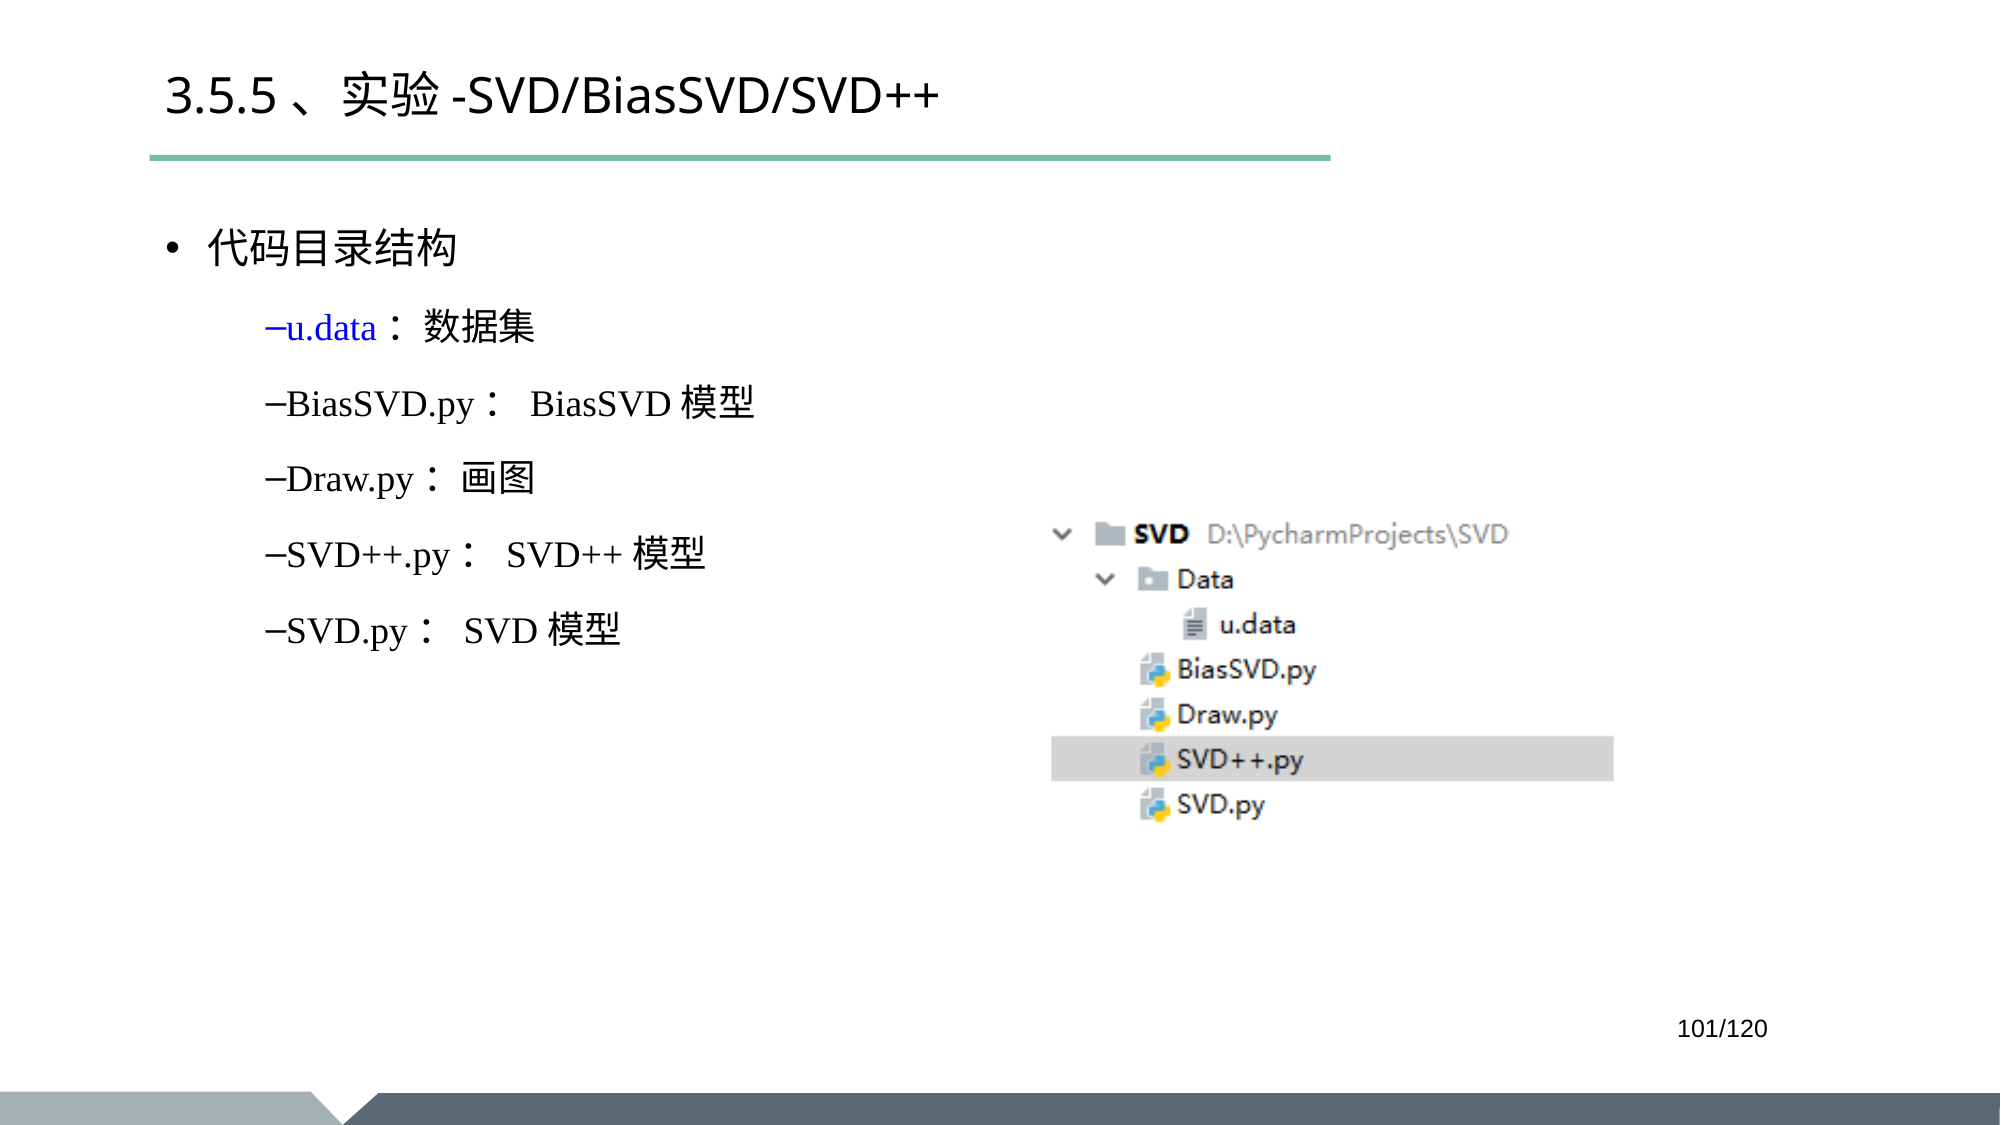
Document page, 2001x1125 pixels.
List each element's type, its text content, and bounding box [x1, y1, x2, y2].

title 3.5.5、实验-SVD/BiasSVD/SVD++ [157, 28, 1406, 159]
list 代码目录结构 u.data：数据集 BiasSVD.py：BiasSVD模型 Draw.py：画图 SVD++.py：SVD++模型 SVD.py：SVD模型 [157, 188, 1789, 1061]
picture [1051, 514, 1614, 832]
slide_number /120 [1613, 1004, 1777, 1051]
